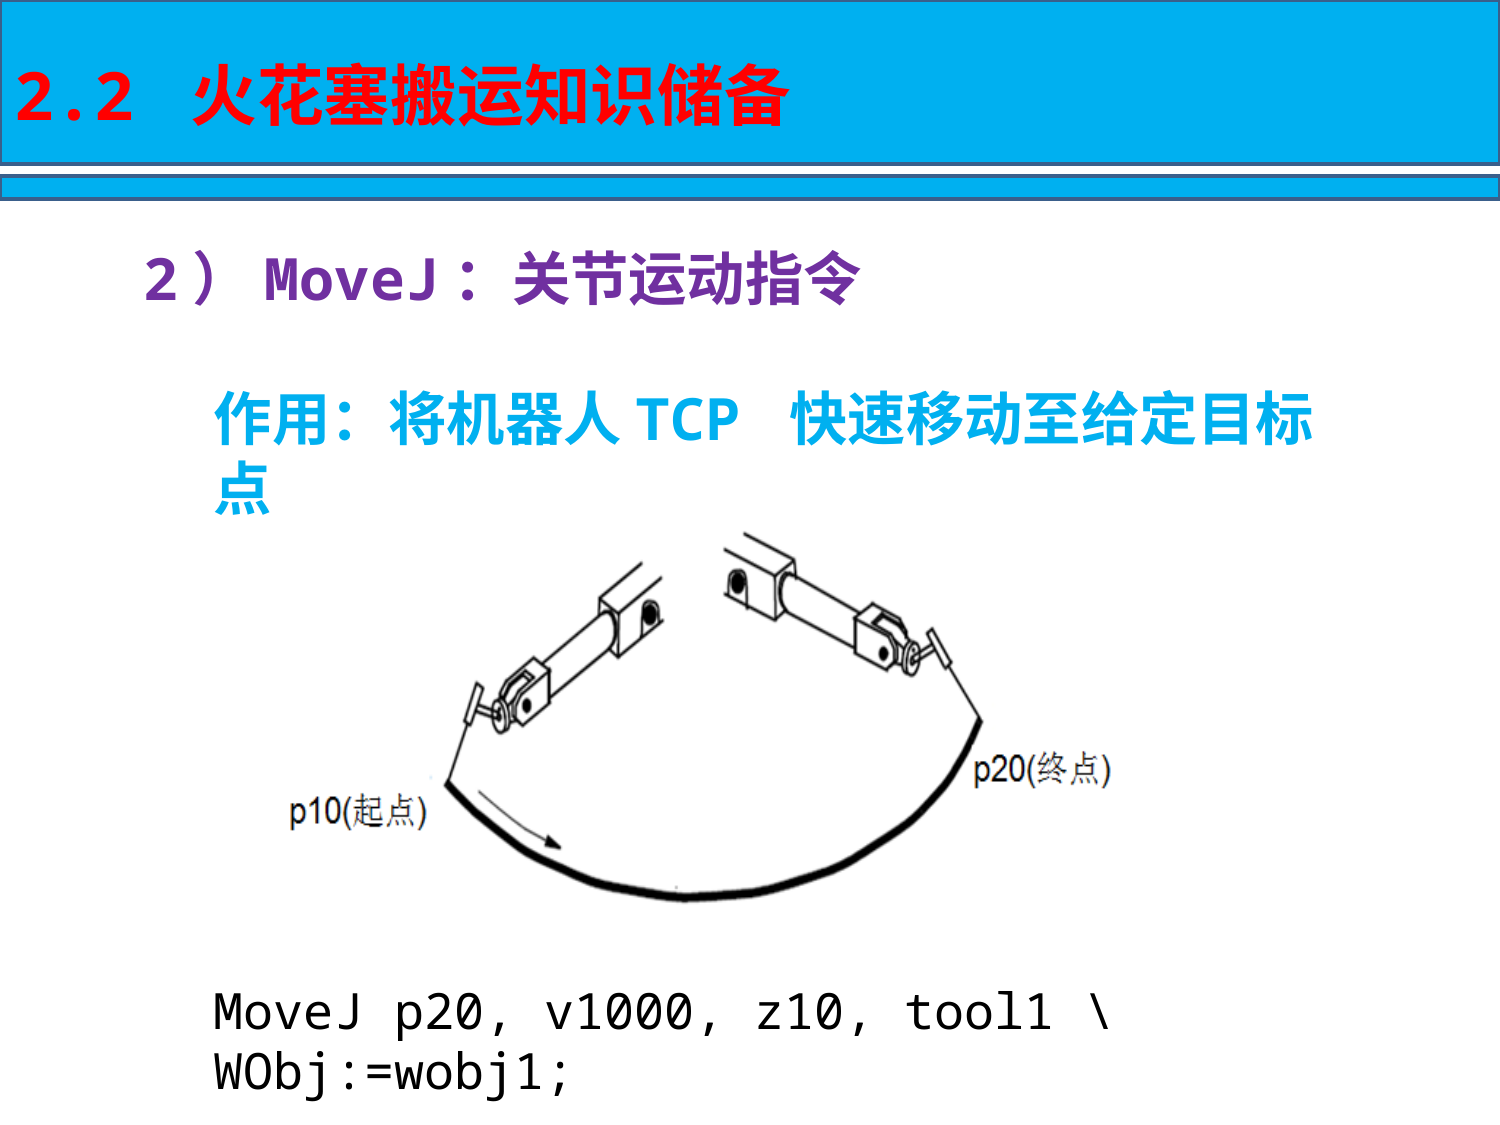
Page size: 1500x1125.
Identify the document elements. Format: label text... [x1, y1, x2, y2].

text_box 2.2 火花塞搬运知识储备 [0, 46, 938, 142]
text_box 2）MoveJ：关节运动指令 [128, 234, 1289, 320]
picture [257, 503, 1137, 933]
text_box [0, 0, 1500, 166]
text_box 作用：将机器人TCP 快速移动至给定目标点 [199, 374, 1360, 530]
text_box [0, 174, 1500, 201]
text_box MoveJ p20, v1000, z10, tool1 \WObj:=wobj1; [199, 972, 1383, 1108]
